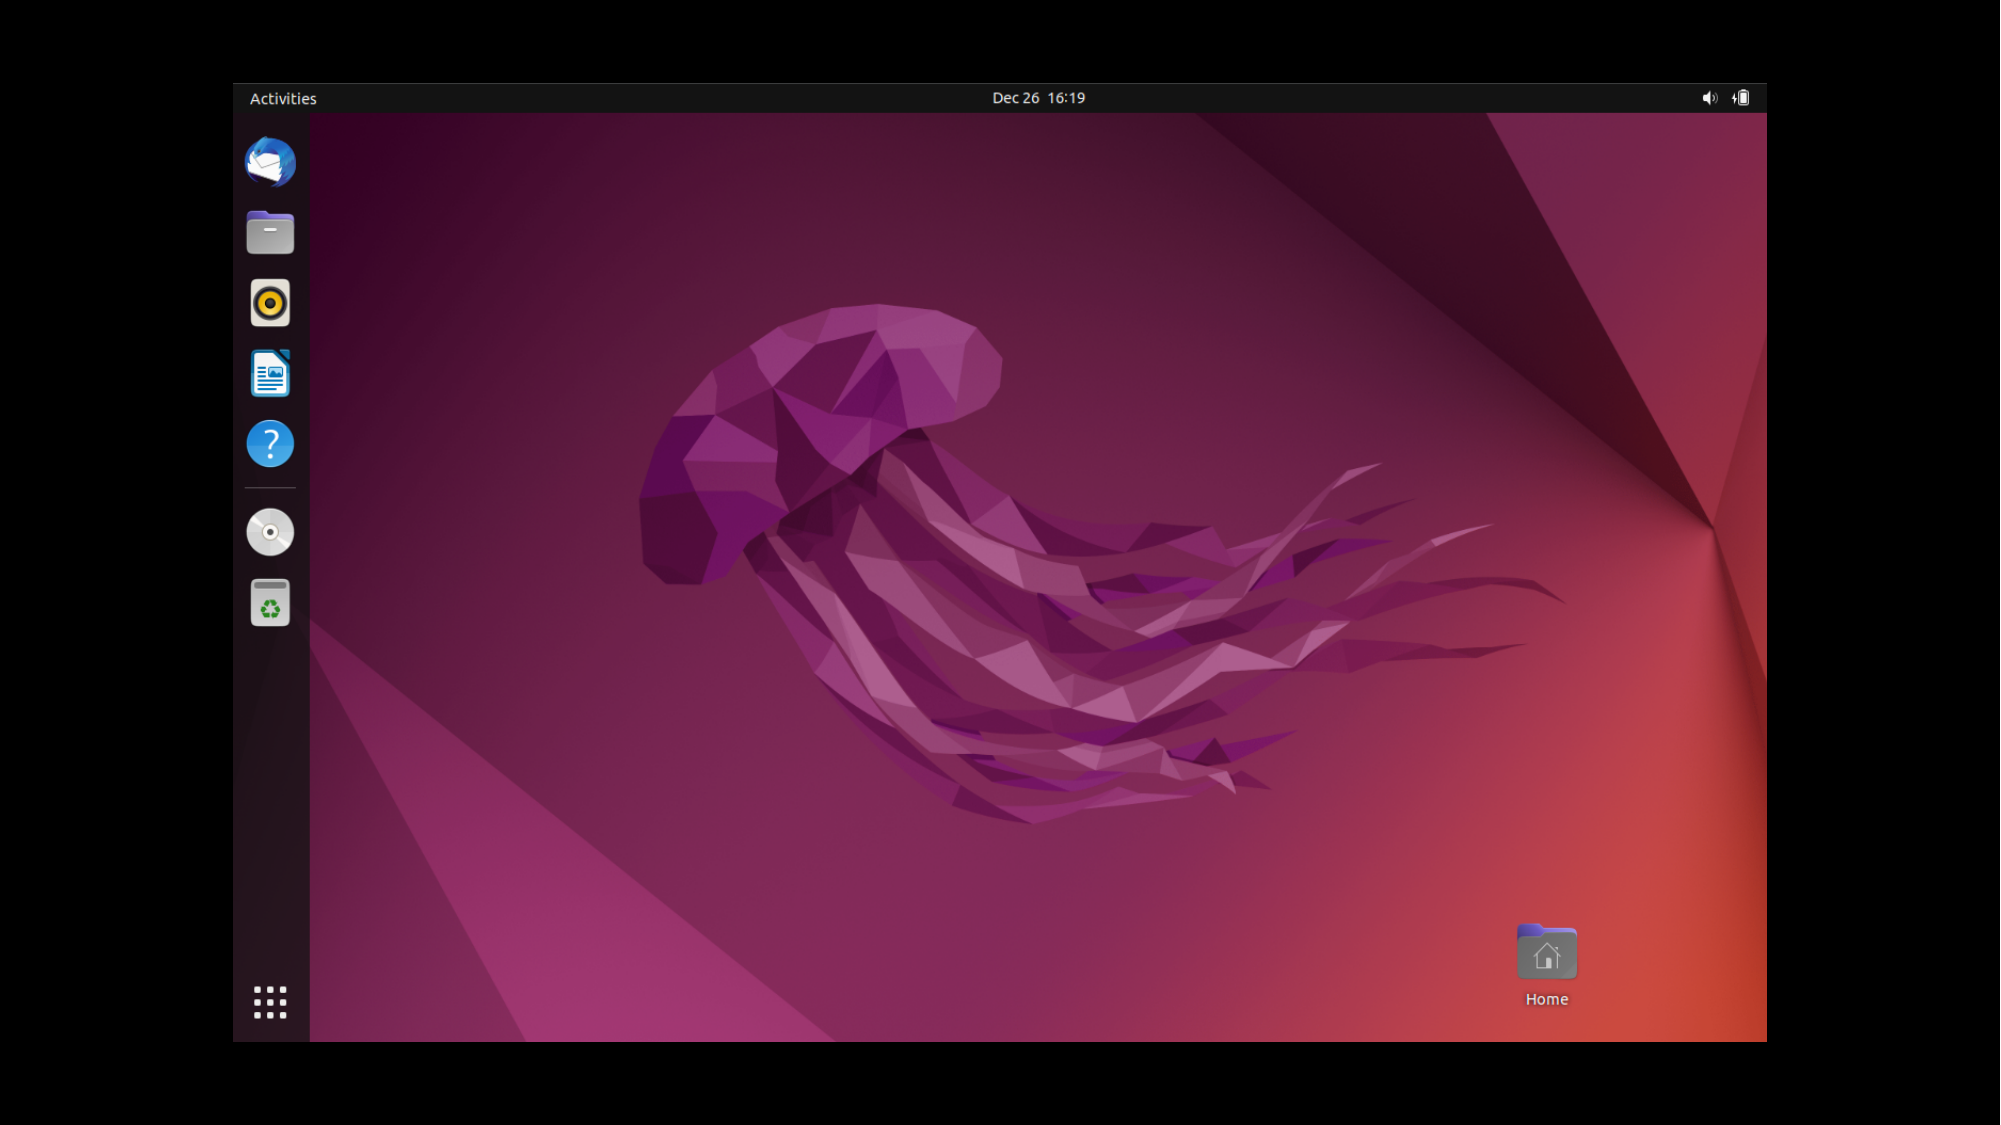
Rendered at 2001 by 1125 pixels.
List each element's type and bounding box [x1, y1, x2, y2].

picture [233, 82, 1767, 1042]
